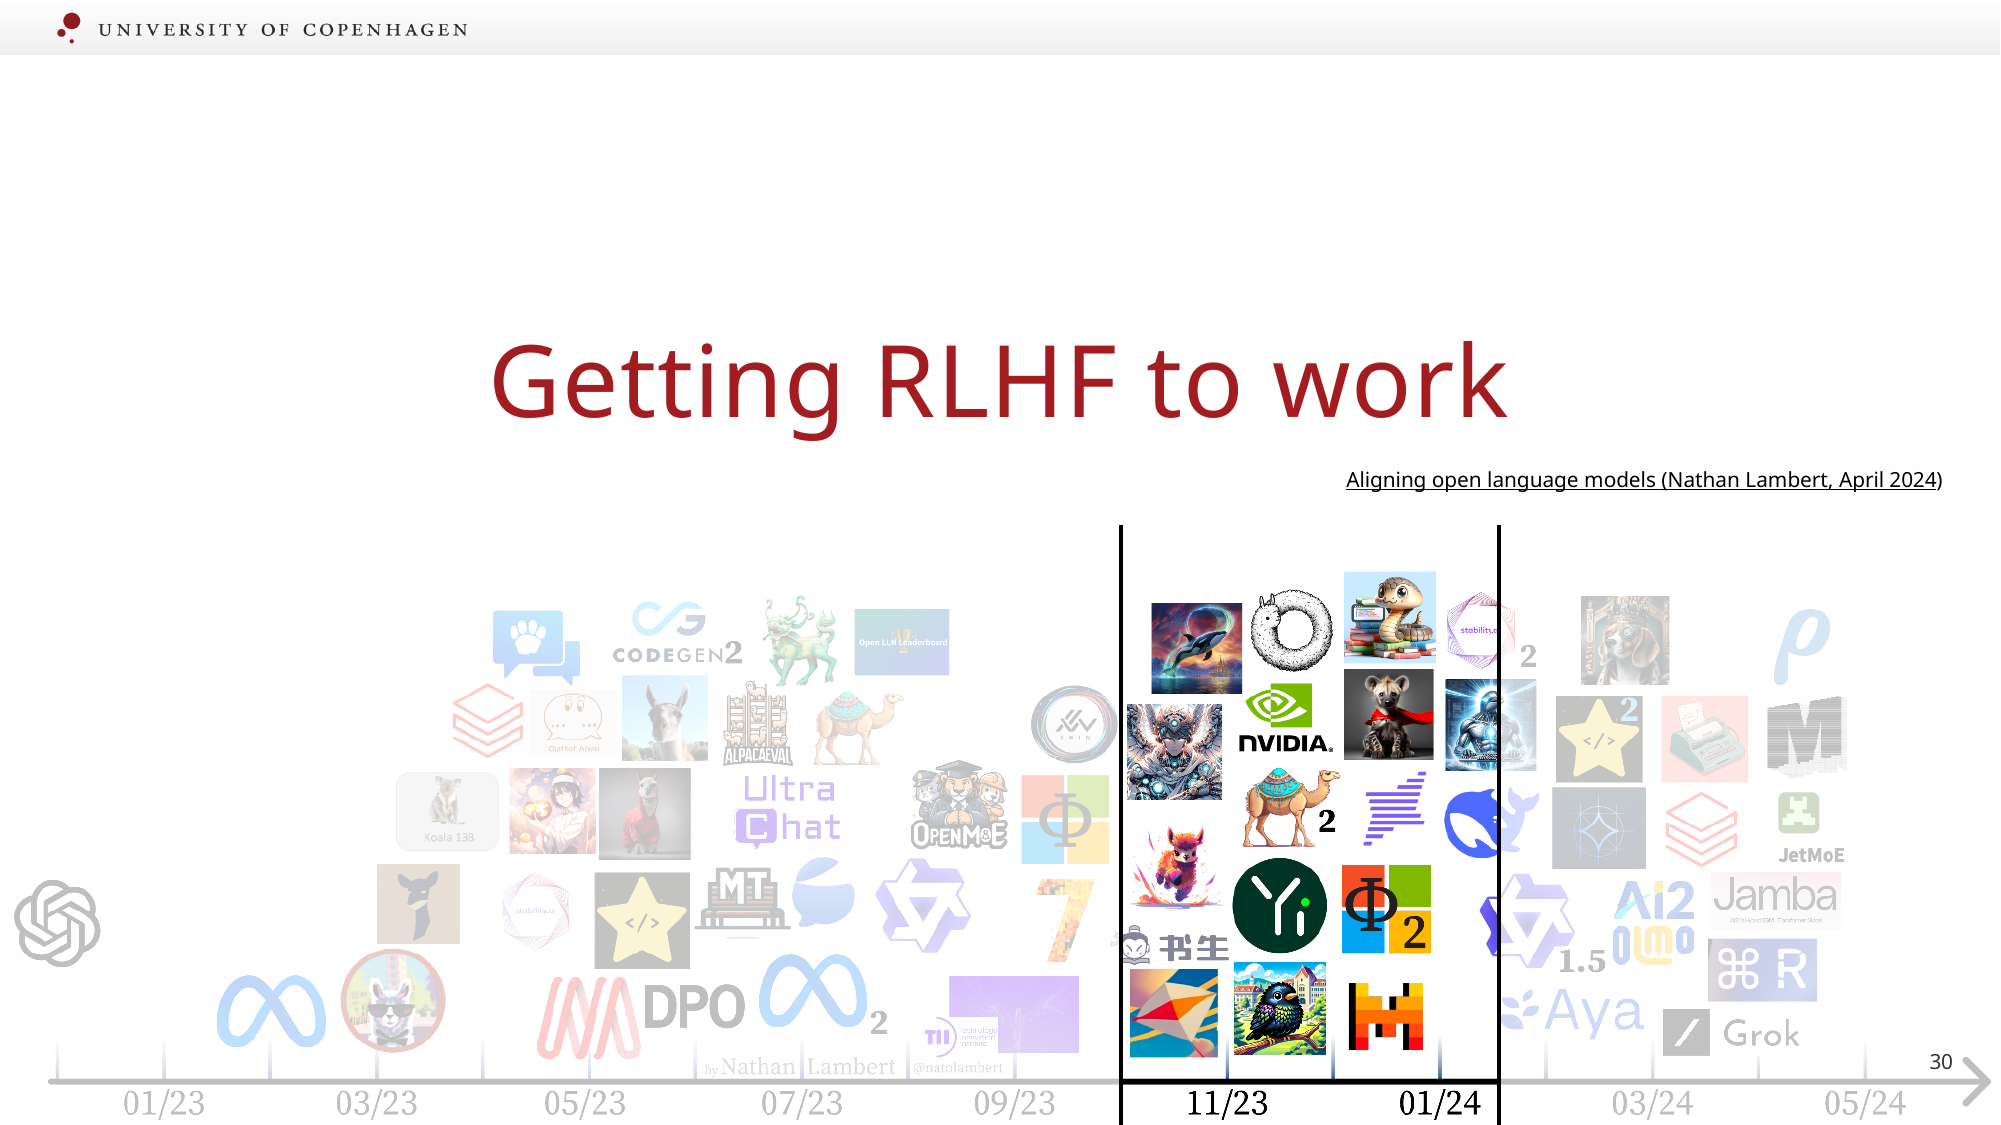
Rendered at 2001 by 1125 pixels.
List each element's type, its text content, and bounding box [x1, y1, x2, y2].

title Getting RLHF to work [68, 285, 1932, 470]
picture [0, 525, 2000, 1125]
picture [92, 15, 475, 42]
text_box Aligning open language models (Nathan Lambert, April 2024) [1326, 440, 2000, 519]
